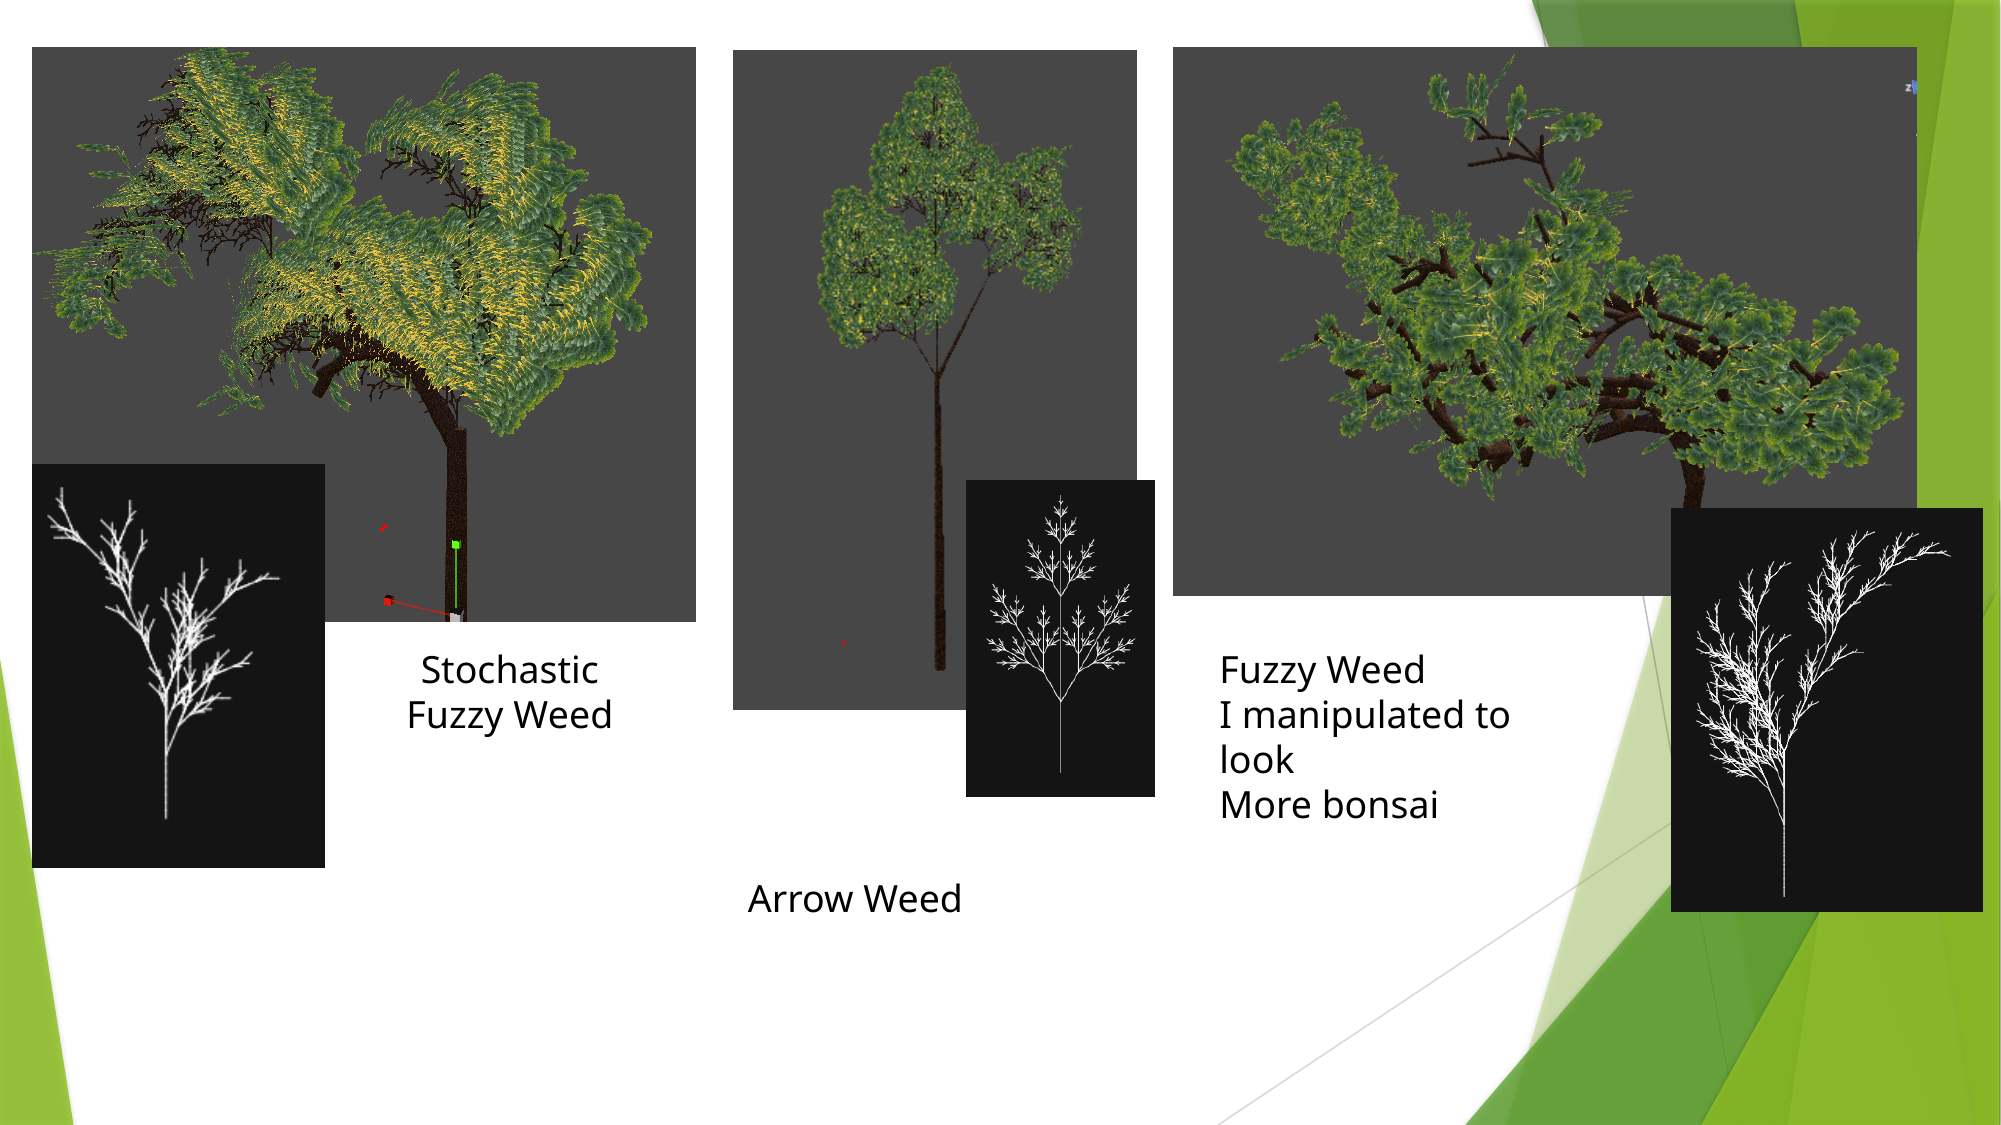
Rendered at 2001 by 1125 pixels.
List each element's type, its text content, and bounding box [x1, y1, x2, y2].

picture [732, 50, 1156, 798]
text_box Arrow Weed [733, 867, 1137, 927]
picture [1173, 47, 1984, 912]
text_box Stochastic Fuzzy Weed [355, 638, 665, 744]
text_box Fuzzy Weed I manipulated to look More bonsai [1204, 638, 1610, 834]
picture [31, 47, 697, 868]
